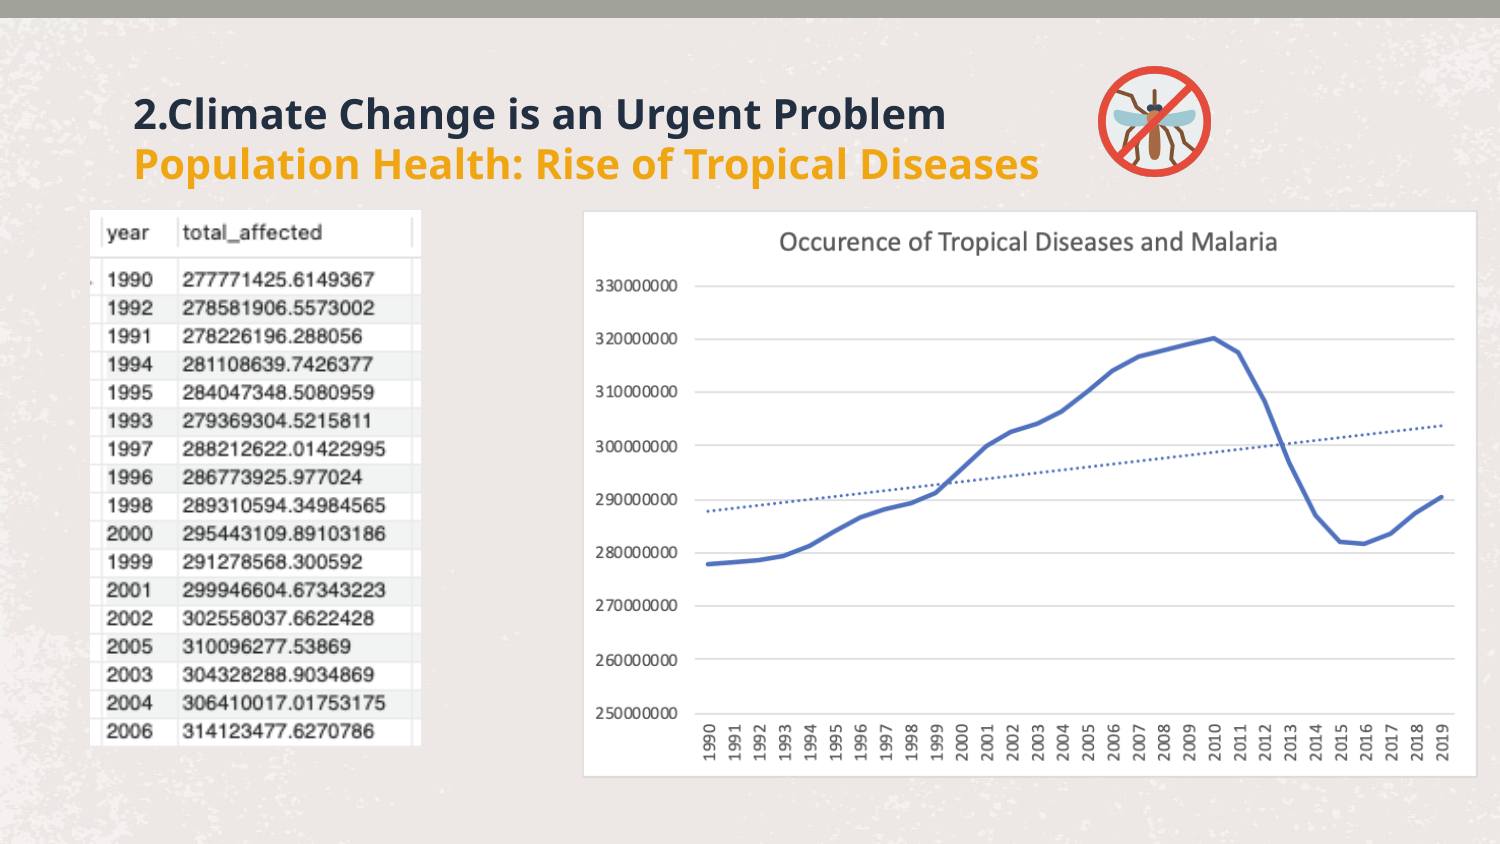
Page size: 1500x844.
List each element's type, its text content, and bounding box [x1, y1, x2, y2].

title 2.Climate Change is an Urgent Problem Population Health: Rise of Tropical Diseases [118, 72, 1382, 201]
picture [0, 18, 1500, 844]
